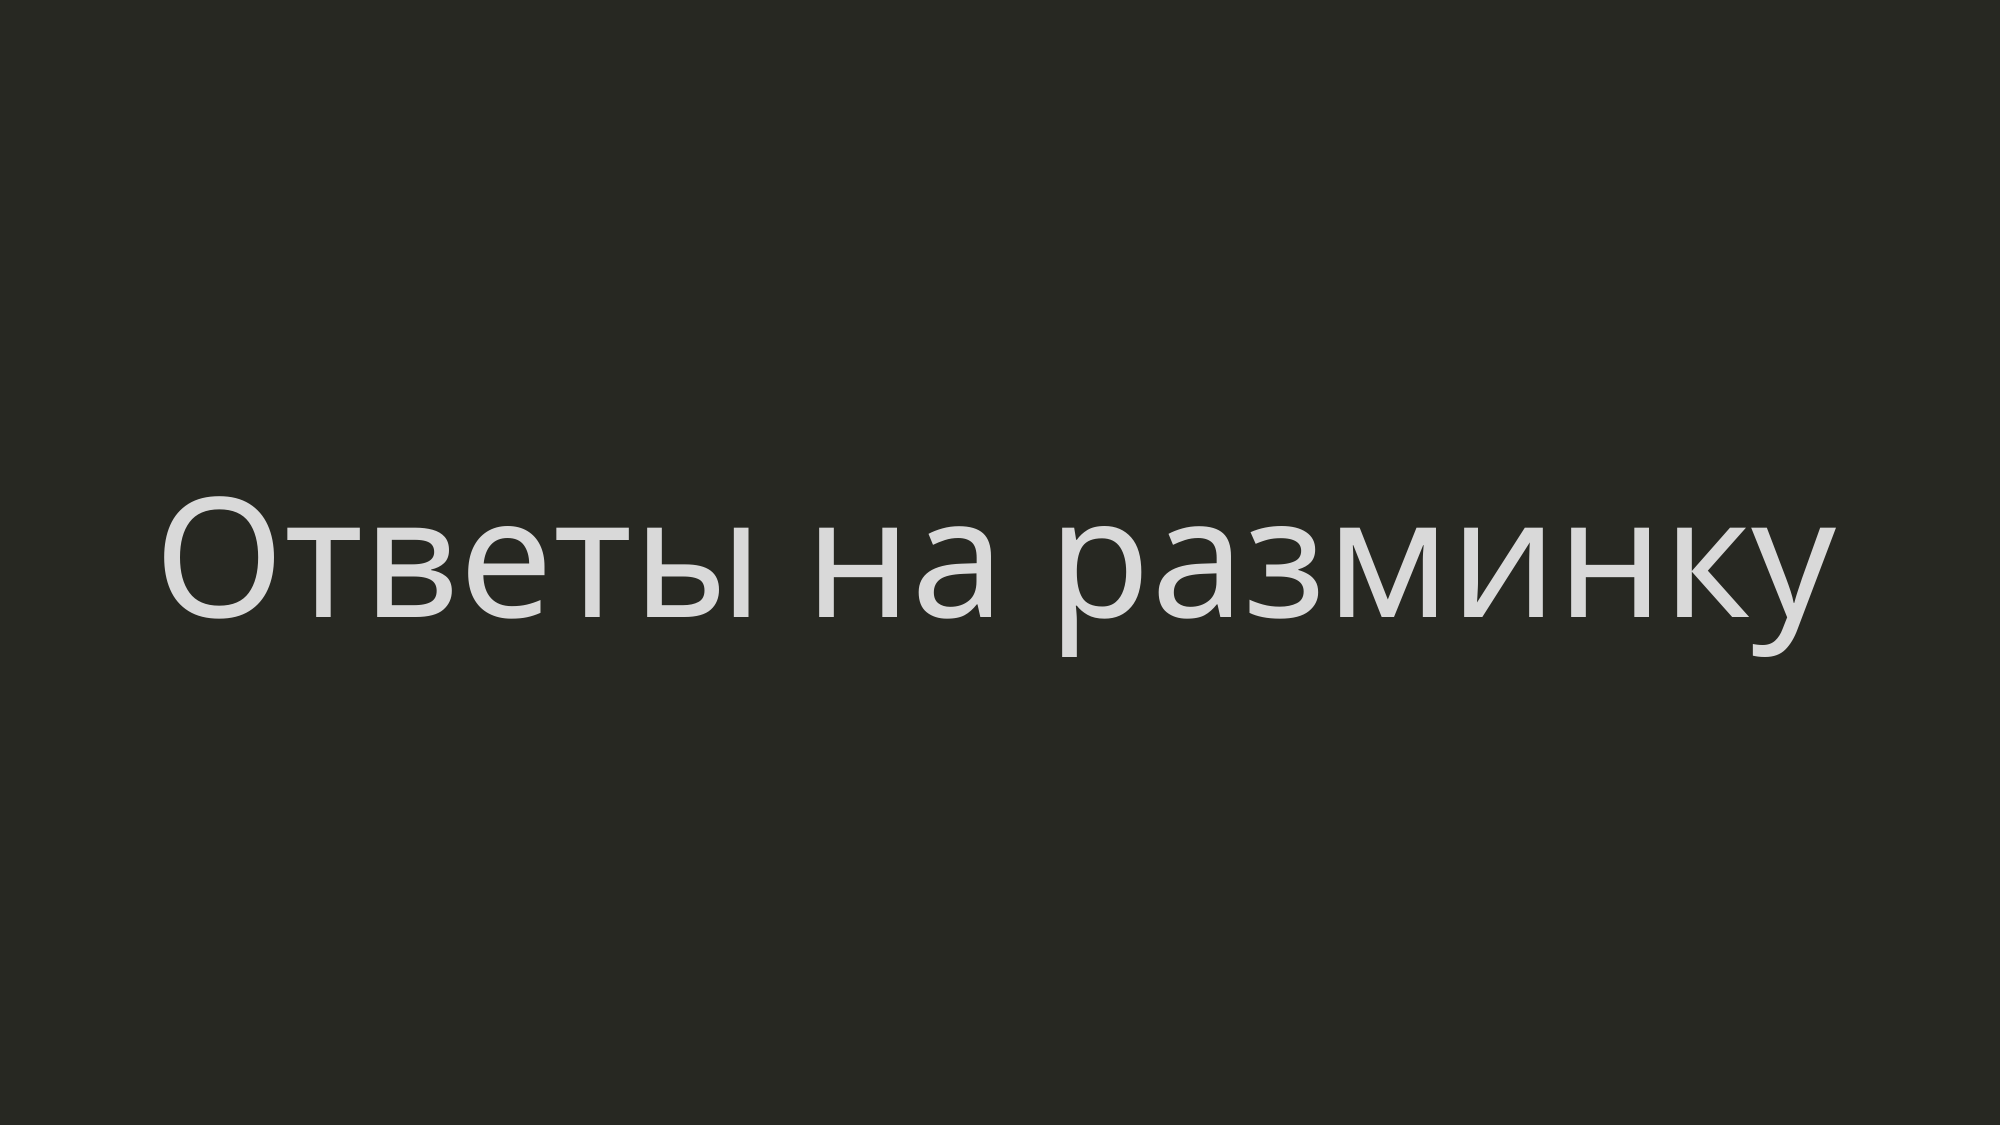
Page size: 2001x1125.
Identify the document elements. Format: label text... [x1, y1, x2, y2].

title Ответы на разминку [133, 400, 1859, 726]
